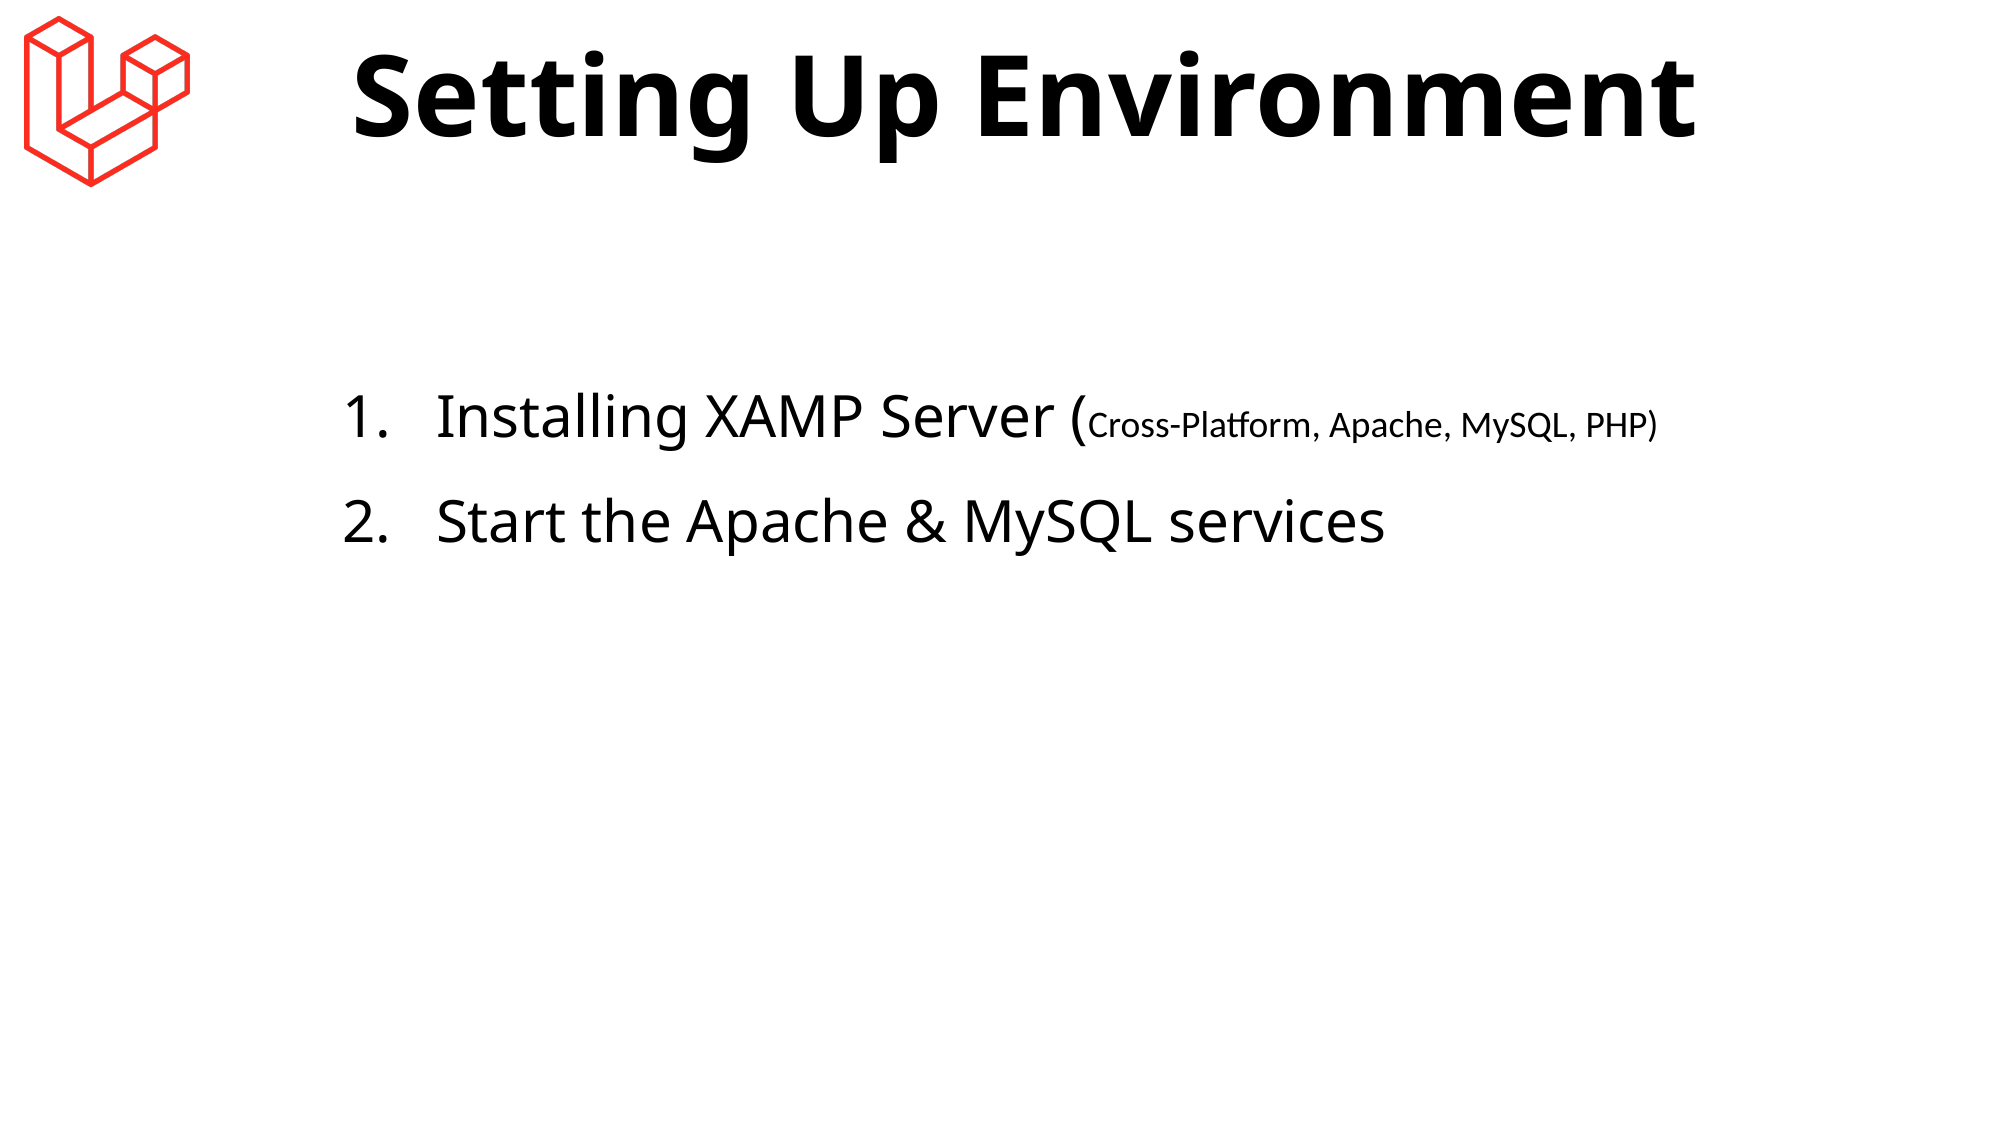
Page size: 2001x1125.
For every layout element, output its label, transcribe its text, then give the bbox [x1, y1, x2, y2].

text_box Installing XAMP Server (Cross-Platform, Apache, MySQL, PHP) Start the Apache & MySQL services [327, 337, 1830, 562]
picture [24, 16, 191, 190]
text_box Setting Up Environment [336, 16, 1715, 167]
